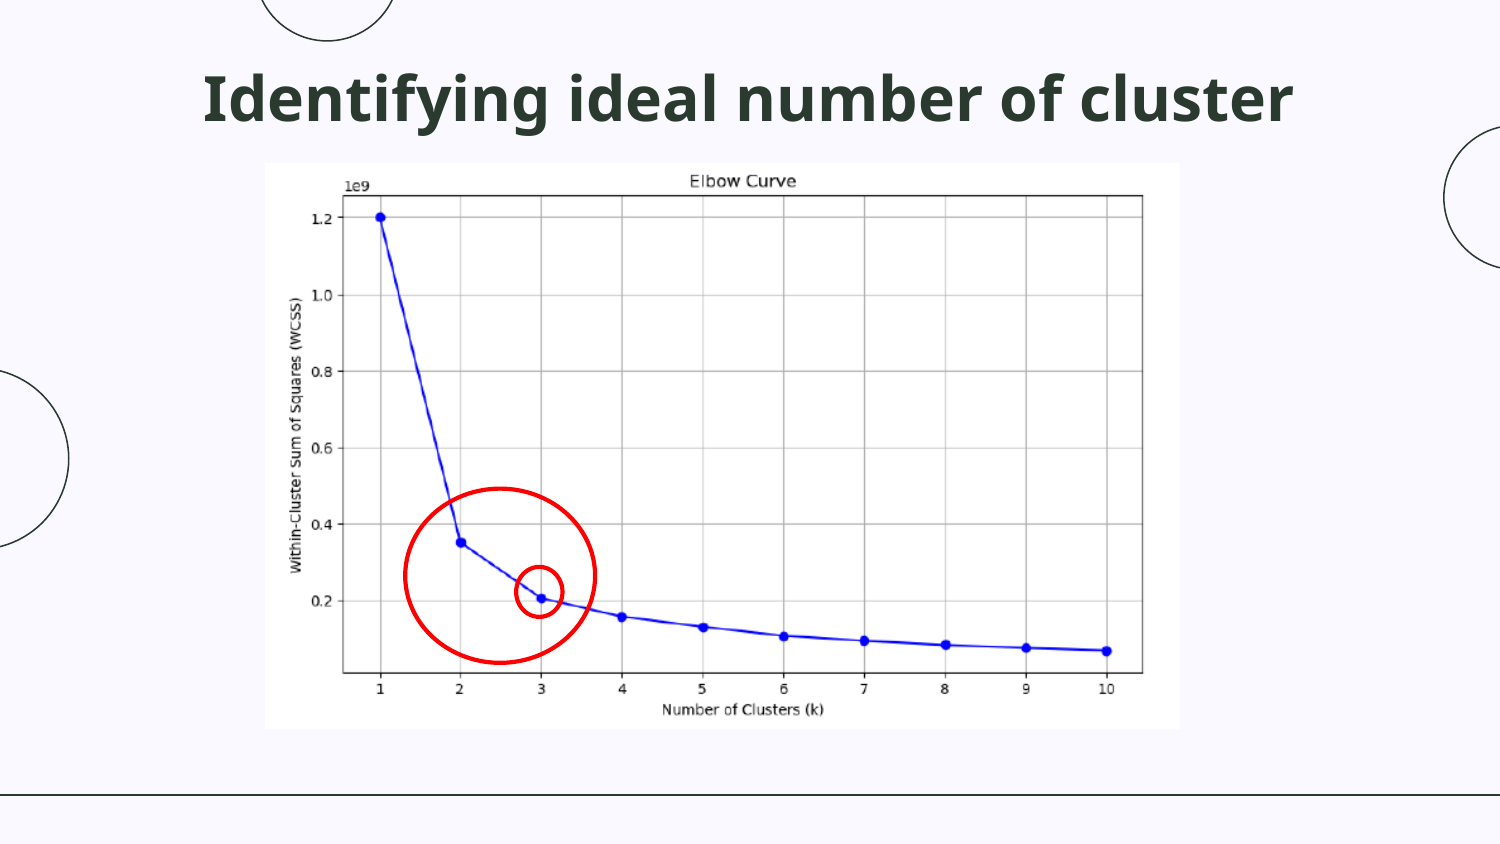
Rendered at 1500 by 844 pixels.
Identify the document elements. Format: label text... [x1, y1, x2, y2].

picture [264, 162, 1180, 729]
title Identifying ideal number of cluster [118, 43, 1382, 138]
